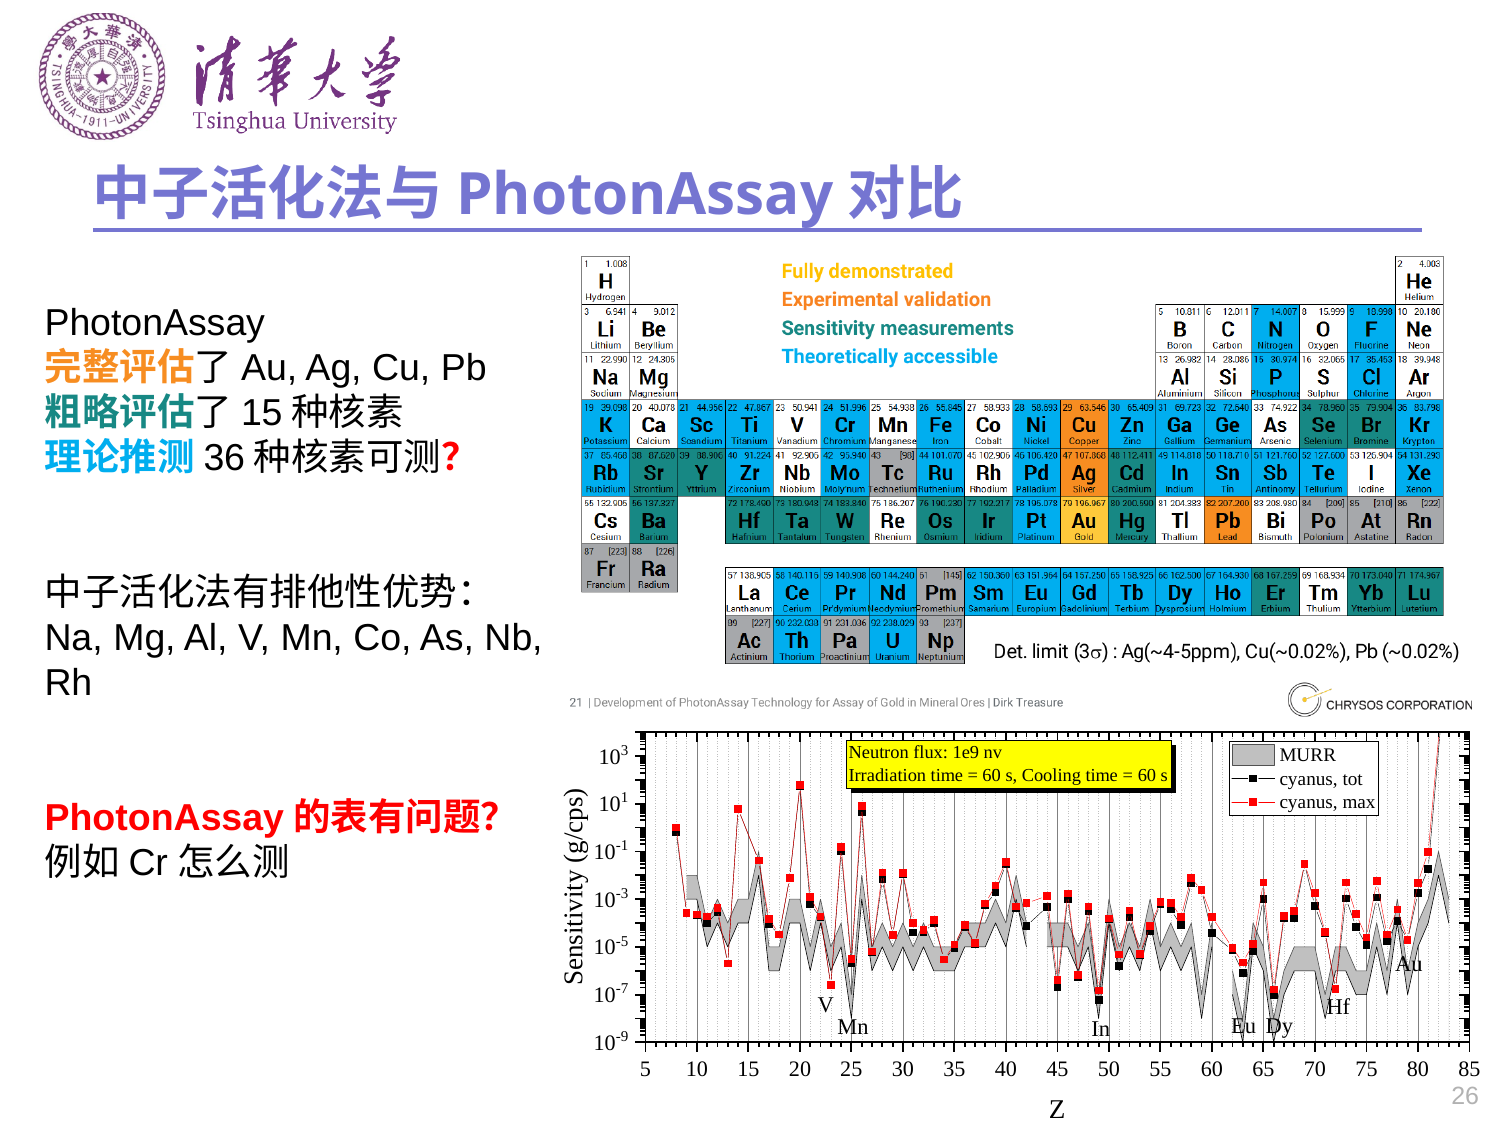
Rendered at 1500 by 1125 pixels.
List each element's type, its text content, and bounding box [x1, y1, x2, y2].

picture [33, 13, 167, 142]
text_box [543, 699, 1490, 1125]
picture [566, 237, 1475, 699]
text_box PhotonAssay 完整评估了Au, Ag, Cu, Pb 粗略评估了15种核素 理论推测36种核素可测？ 中子活化法有排他性优势： Na, Mg, Al, V, Mn, Co, As, Nb, Rh PhotonAssay的表有问题？ 例如Cr怎么测 [29, 290, 561, 891]
picture [188, 30, 404, 135]
title 中子活化法与PhotonAssay对比 [78, 149, 1430, 238]
